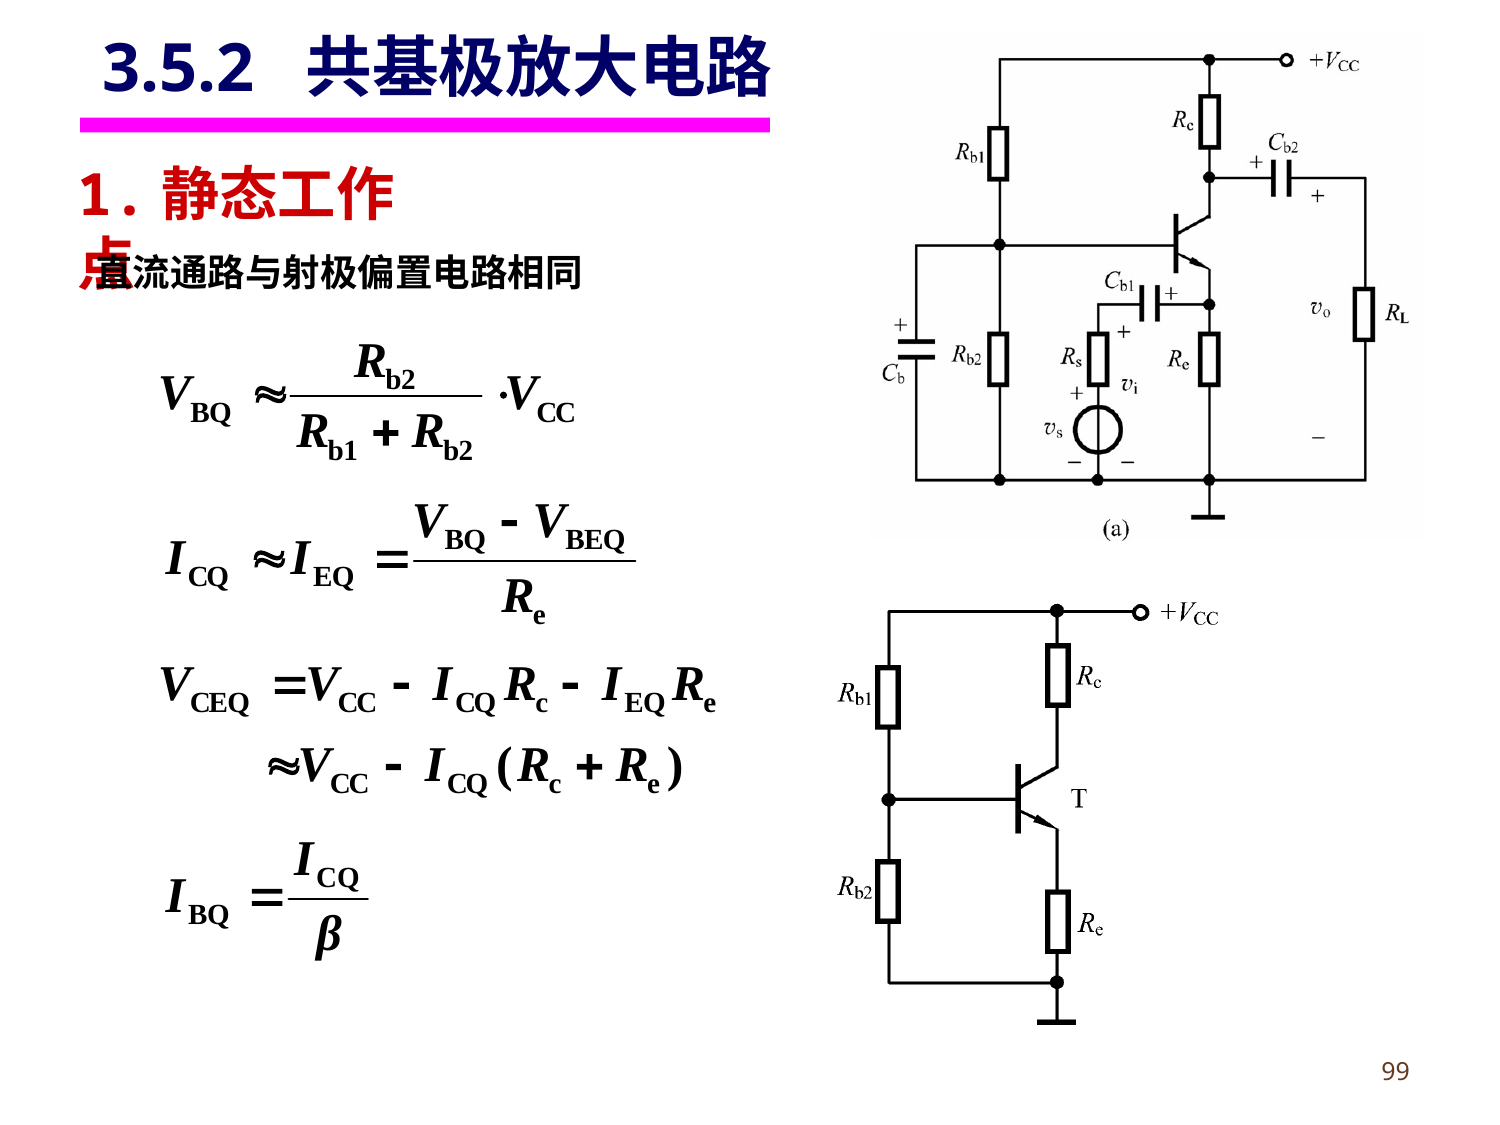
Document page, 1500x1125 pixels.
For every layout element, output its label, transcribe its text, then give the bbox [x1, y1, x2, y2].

text_box 3.5.2 共基极放大电路 [87, 17, 1113, 113]
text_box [155, 651, 726, 810]
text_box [155, 326, 589, 473]
text_box 1.静态工作点 [62, 149, 450, 237]
text_box 直流通路与射极偏置电路相同 [37, 237, 862, 302]
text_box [155, 486, 648, 637]
slide_number 99 [1074, 1042, 1425, 1103]
picture [867, 31, 1424, 557]
picture [820, 585, 1228, 1048]
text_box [155, 824, 381, 971]
